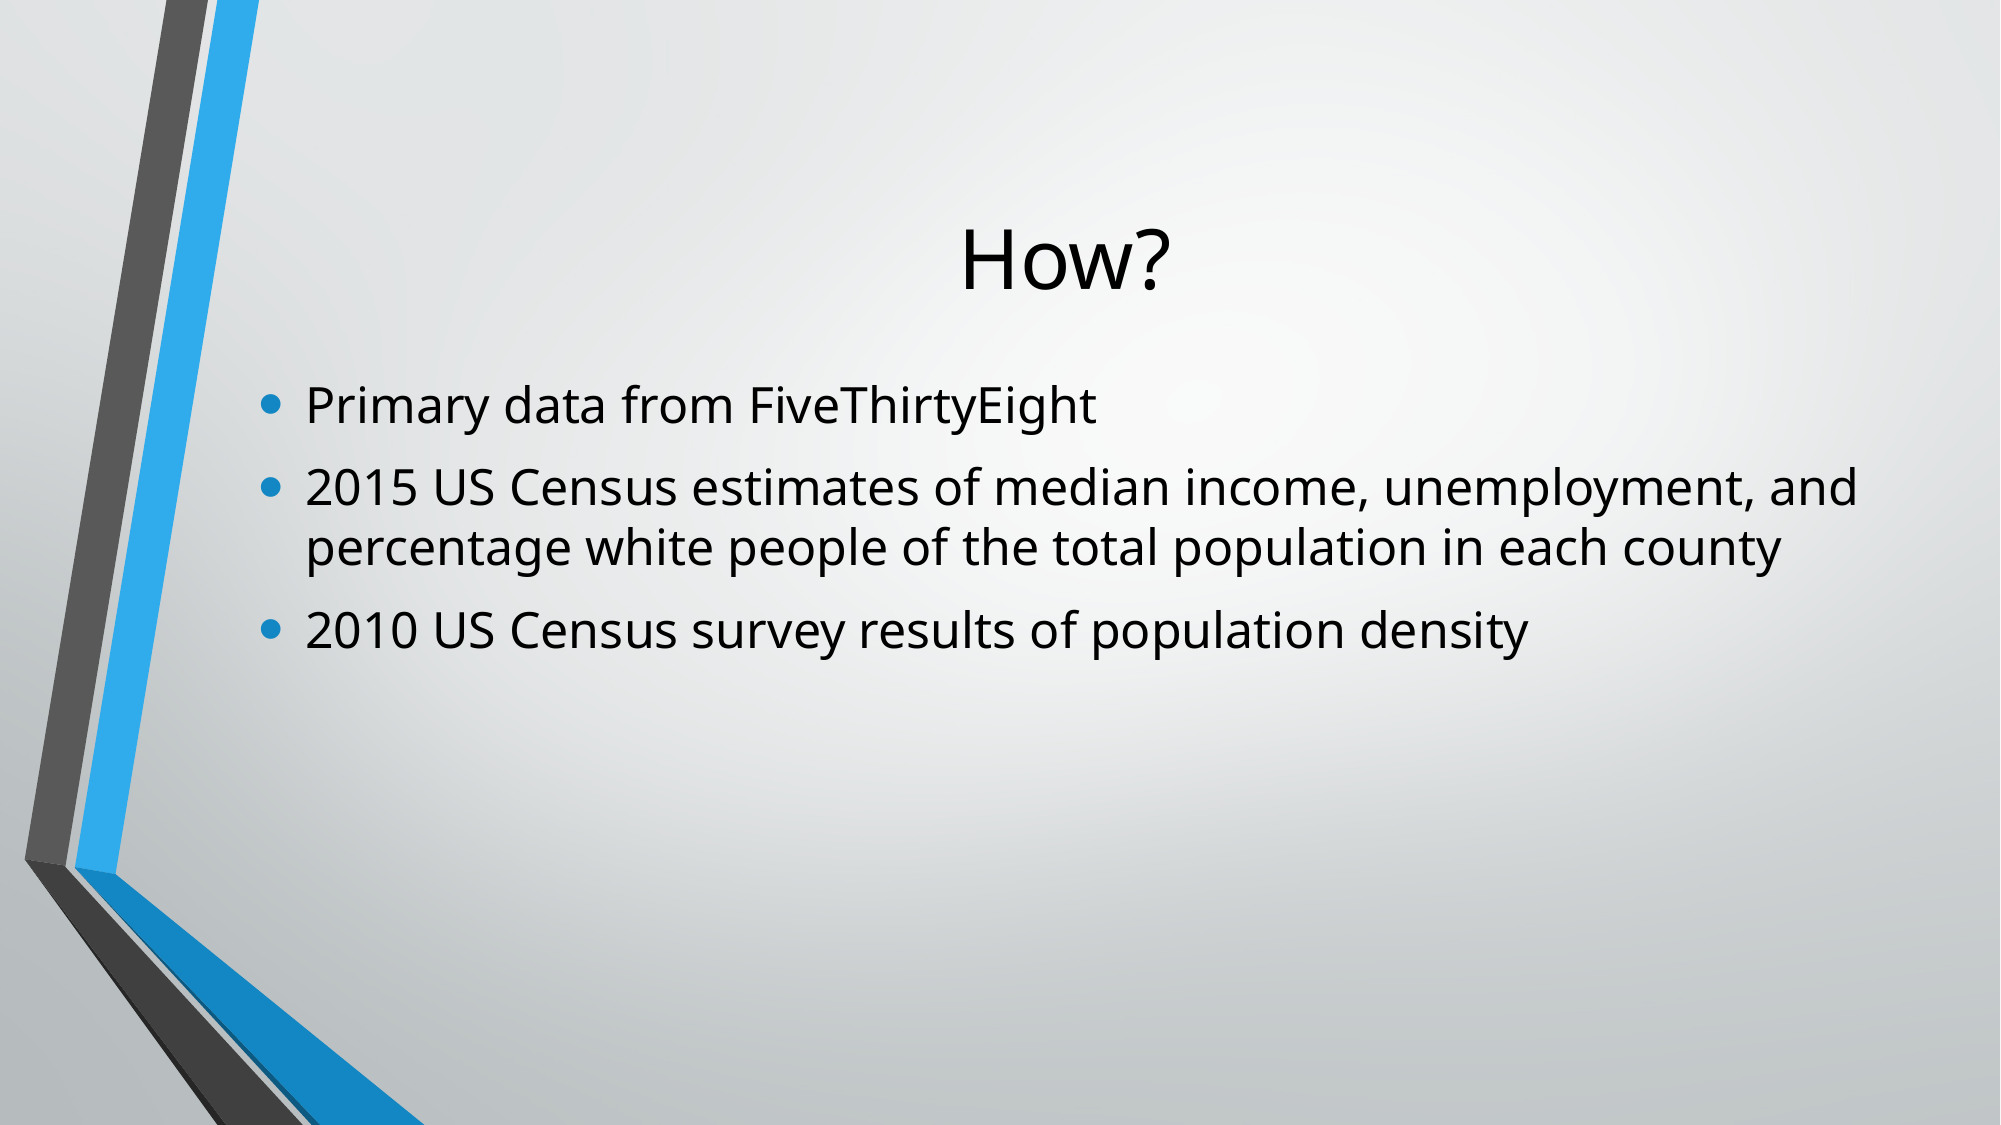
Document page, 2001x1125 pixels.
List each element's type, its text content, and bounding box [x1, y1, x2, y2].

list Primary data from FiveThirtyEight 2015 US Census estimates of median income, unemployment, and percentage white people of the total population in each county 2010 US Census survey results of population density [243, 300, 1887, 814]
title How? [243, 112, 1887, 300]
